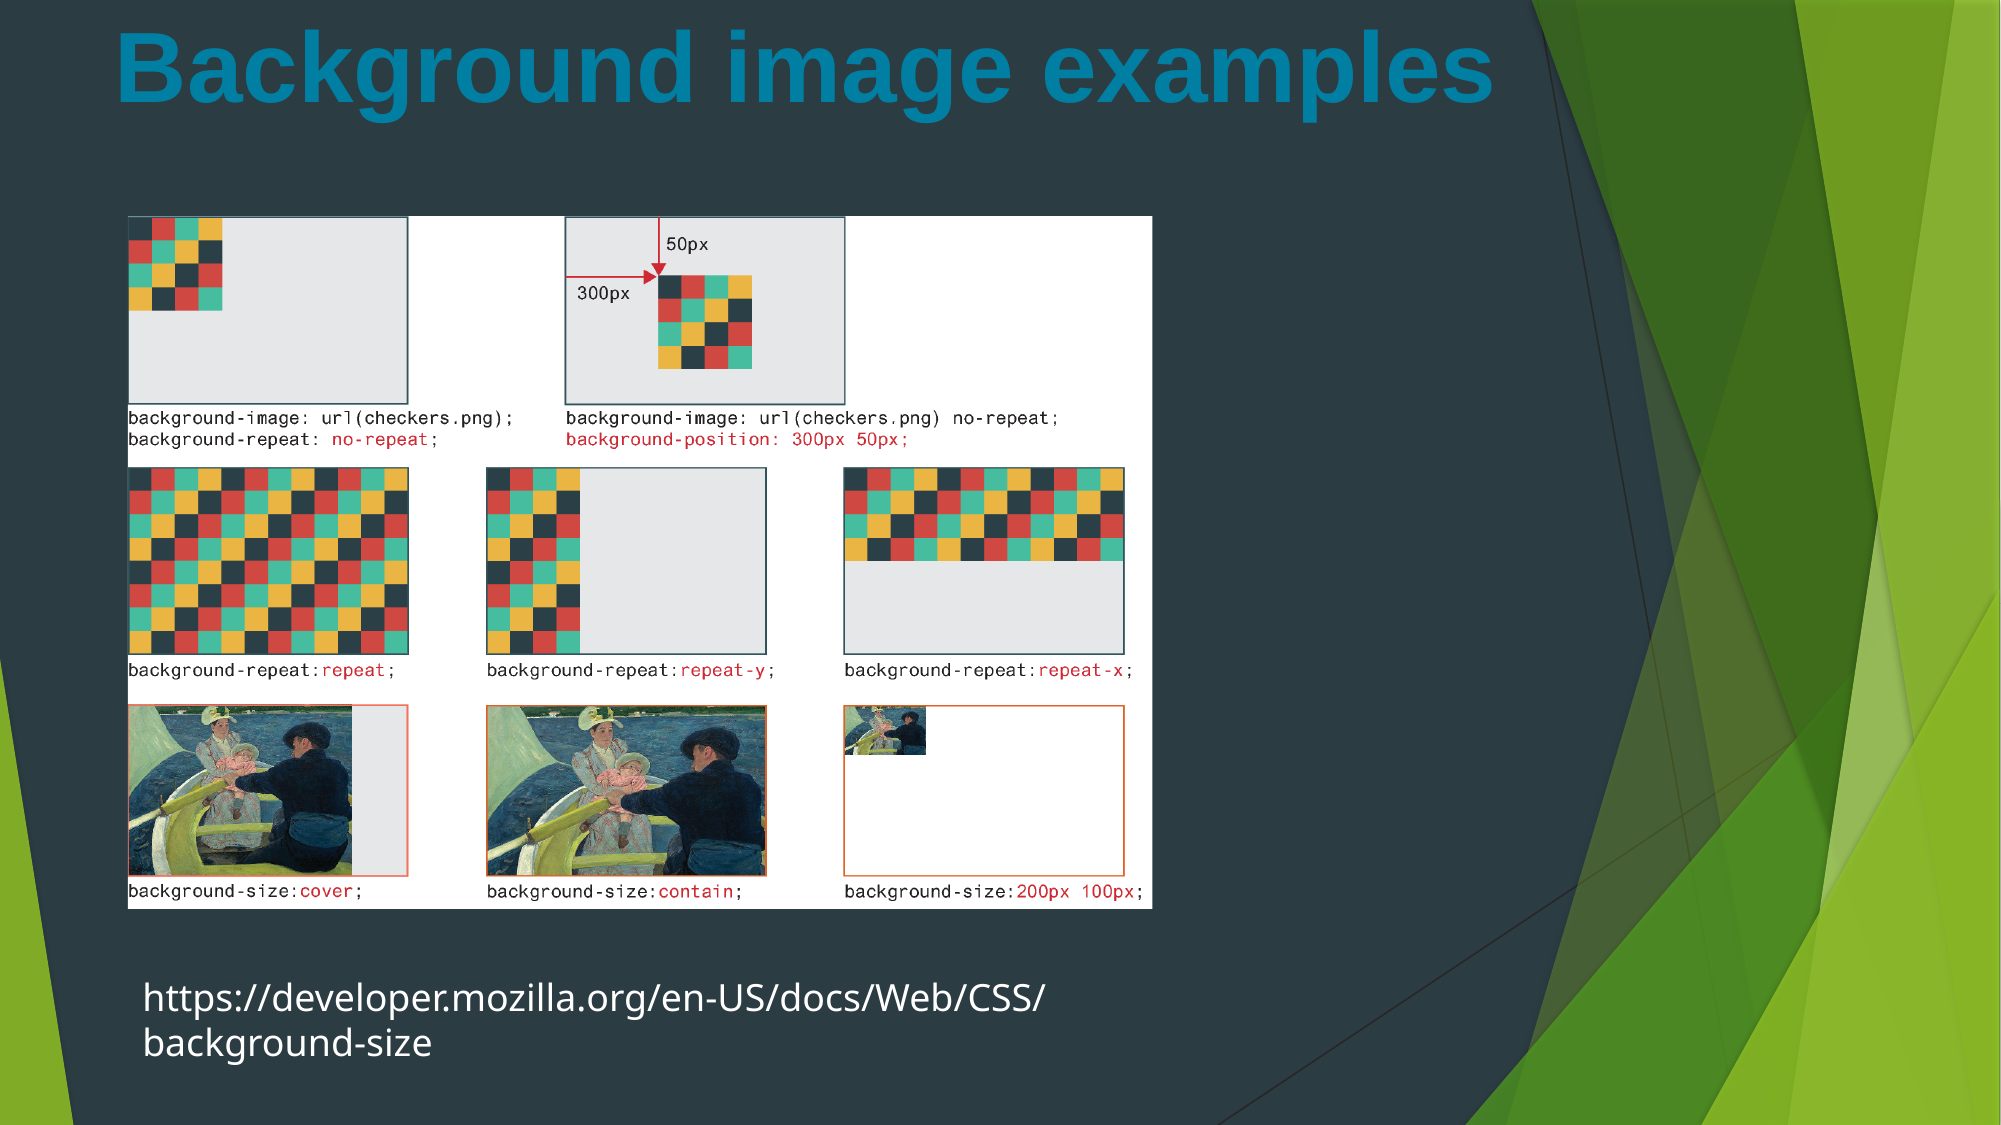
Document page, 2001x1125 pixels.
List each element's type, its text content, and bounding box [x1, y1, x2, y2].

text_box https://developer.mozilla.org/en-US/docs/Web/CSS/background-size [127, 966, 1267, 1072]
picture [127, 216, 1153, 910]
title Background image examples [99, 0, 1900, 138]
